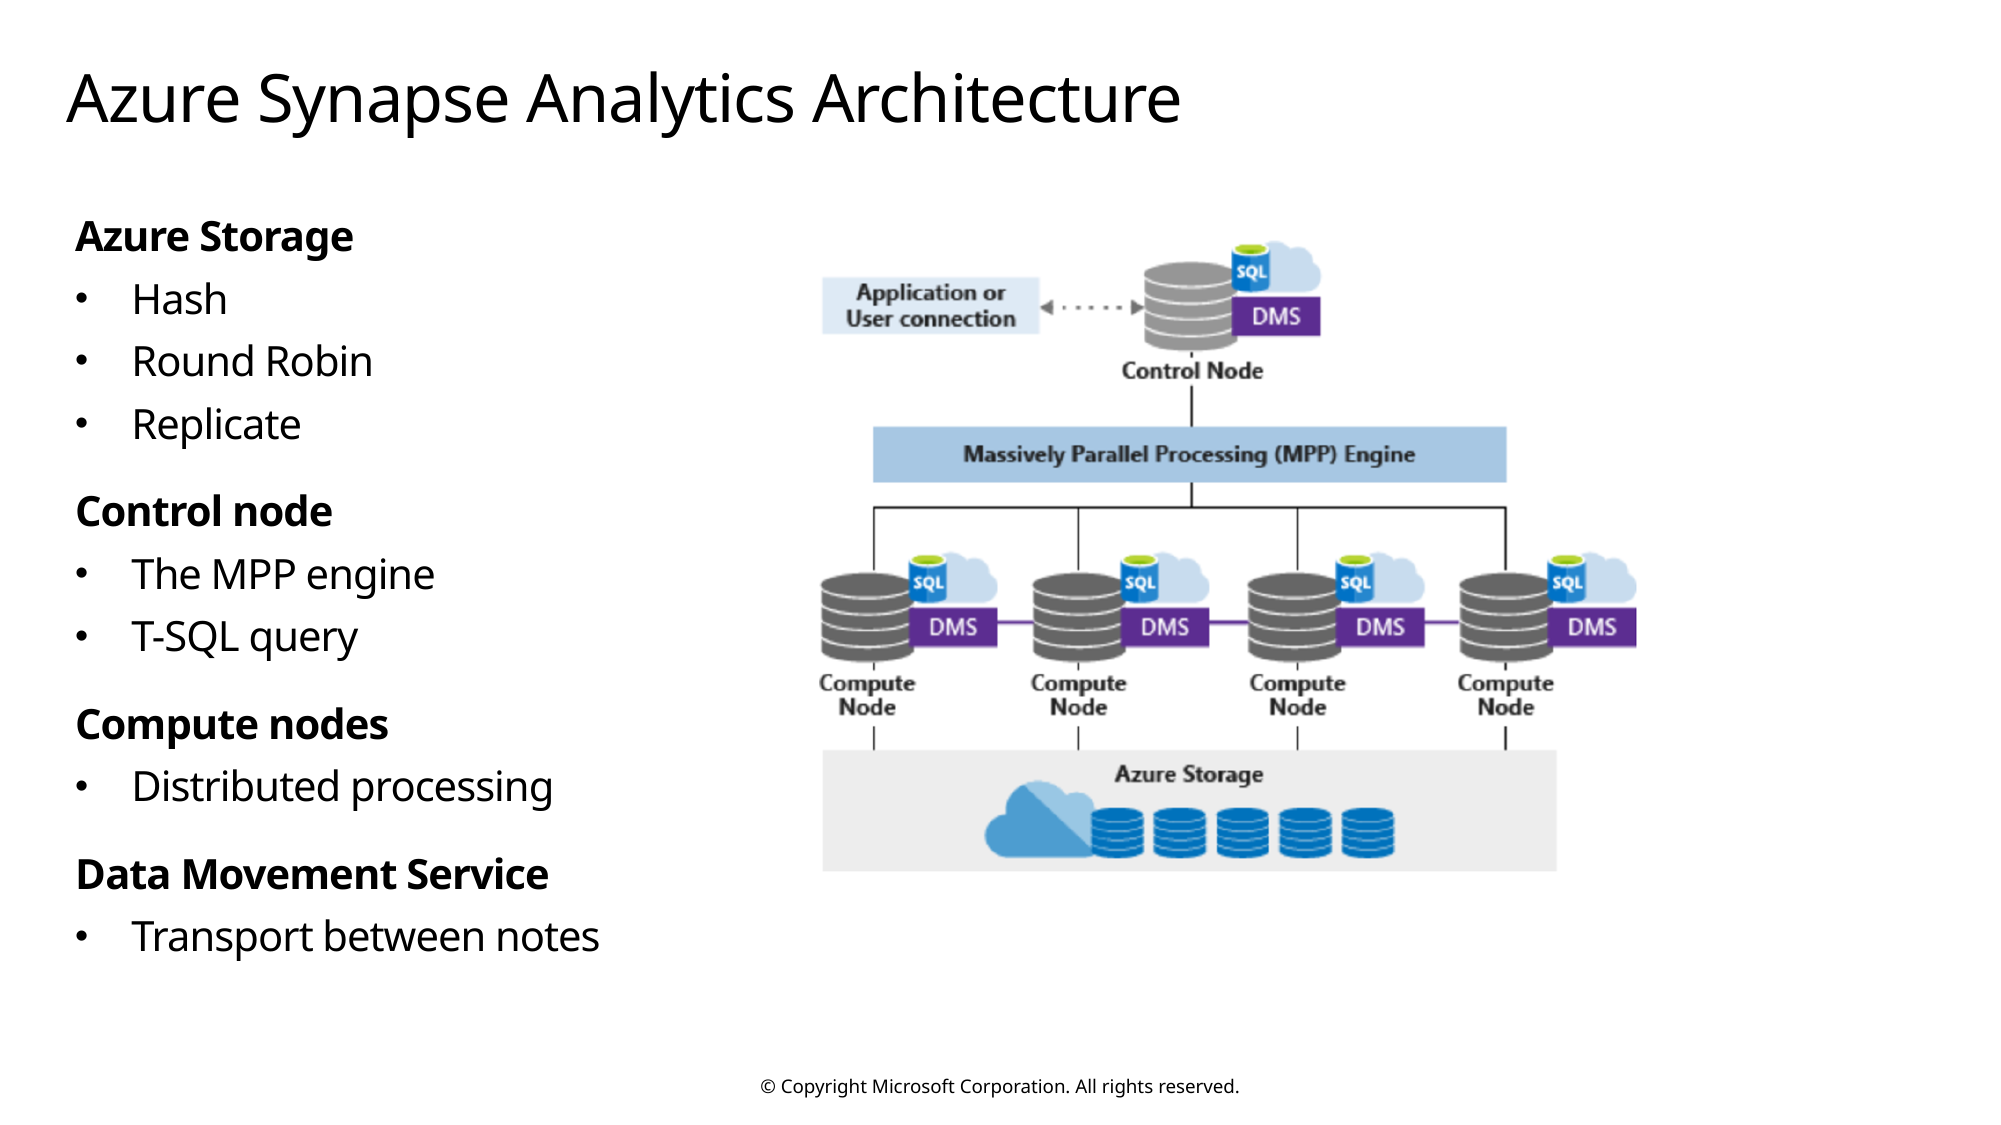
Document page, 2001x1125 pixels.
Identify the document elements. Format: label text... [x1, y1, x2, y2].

list Azure Storage Hash Round Robin Replicate Control node The MPP engine T-SQL query Compute nodes Distributed processing Data Movement Service Transport between notes [60, 202, 1671, 975]
picture [815, 232, 1678, 881]
title Azure Synapse Analytics Architecture [66, 50, 1928, 162]
